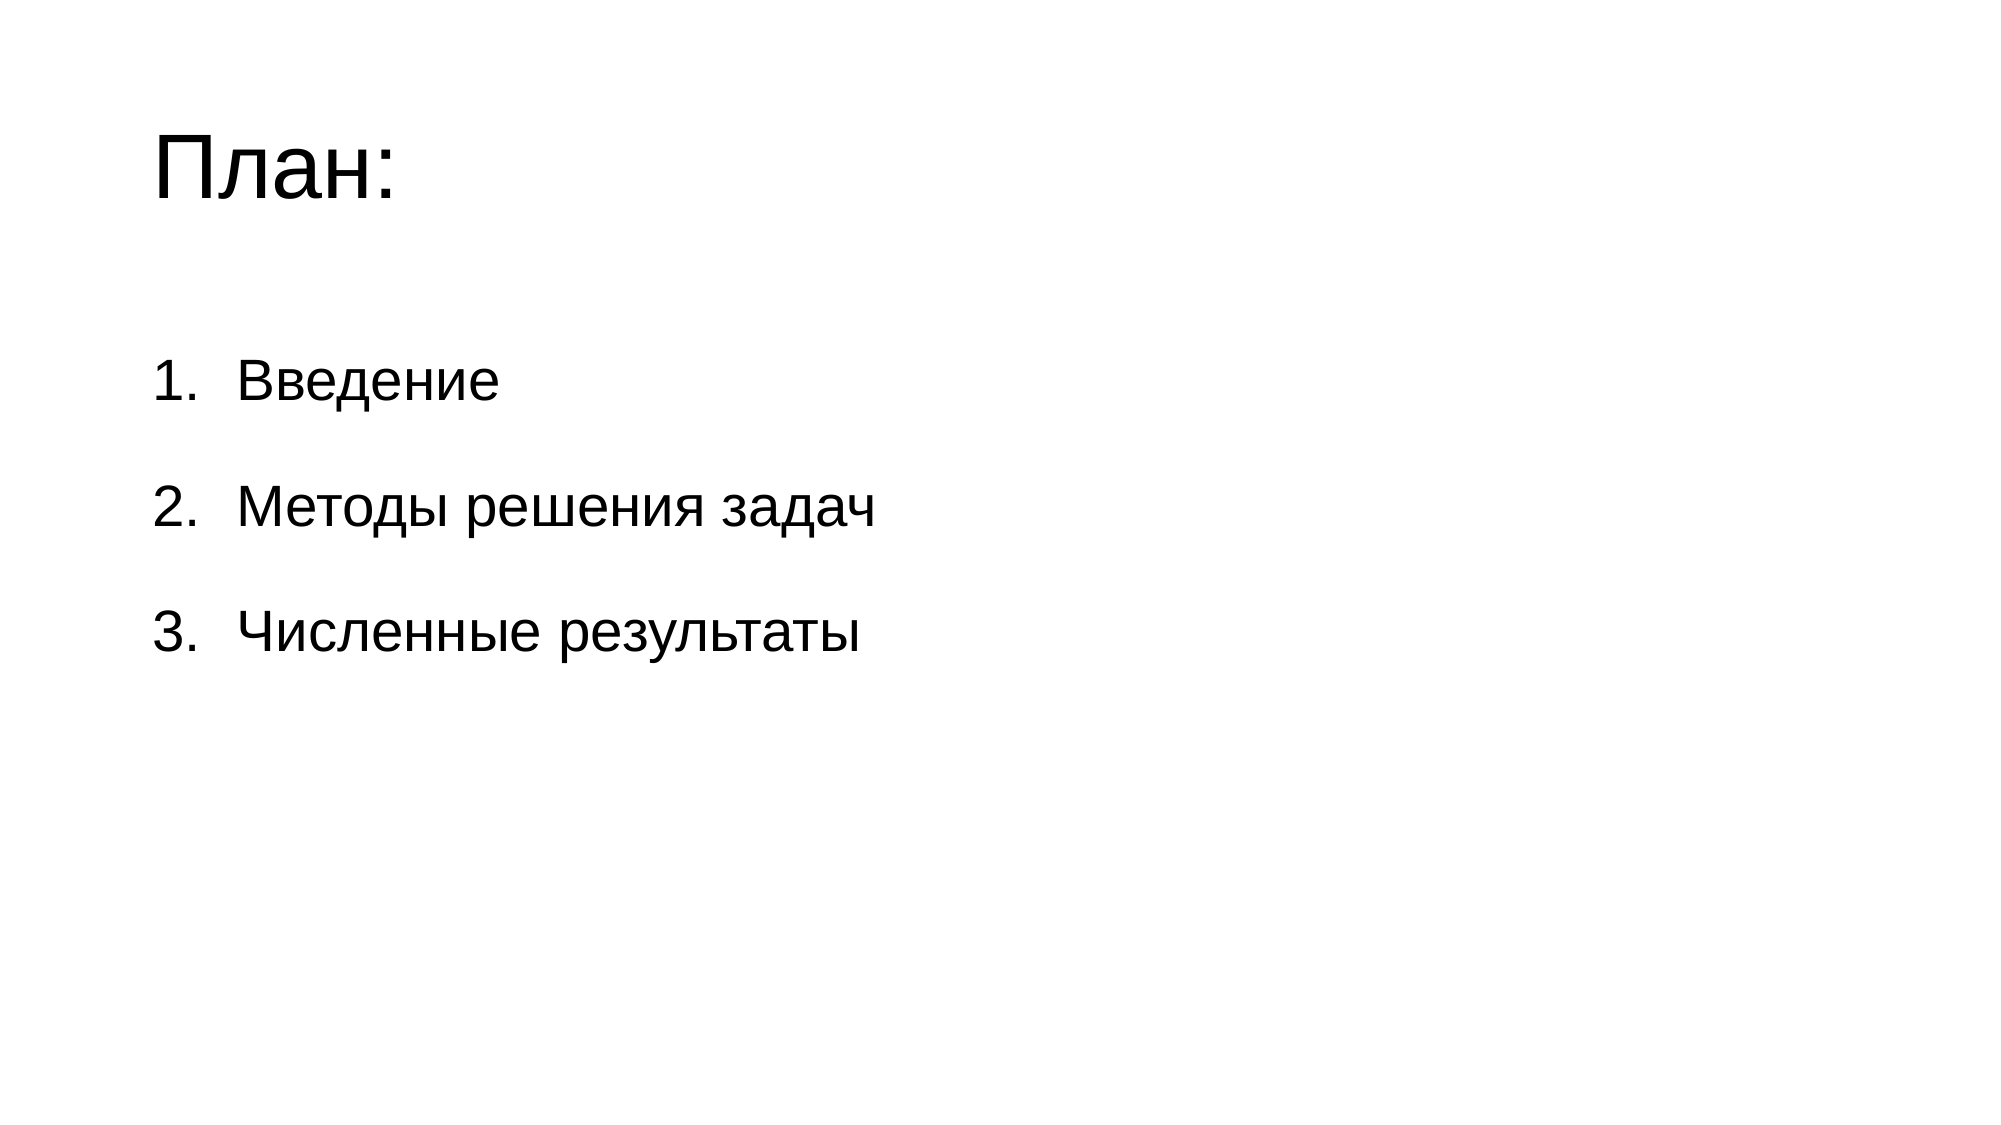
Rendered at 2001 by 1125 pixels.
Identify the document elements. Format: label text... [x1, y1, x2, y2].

title План: [137, 59, 1863, 278]
list Введение Методы решения задач Численные результаты [137, 299, 1863, 1014]
